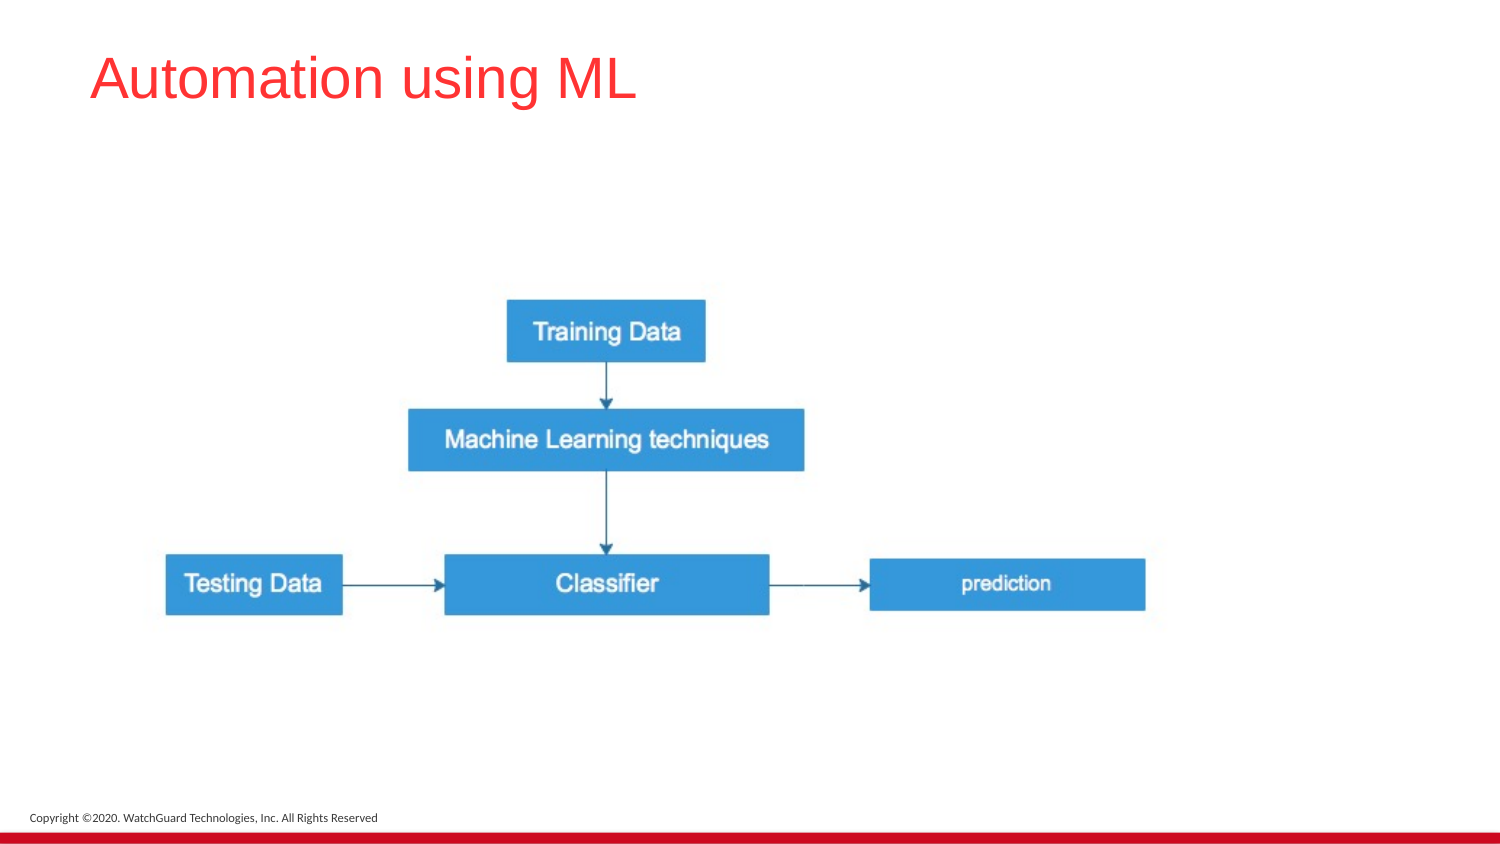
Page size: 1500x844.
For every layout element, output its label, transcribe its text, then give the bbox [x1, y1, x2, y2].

title Automation using ML [75, 33, 1425, 117]
picture [121, 236, 1169, 678]
